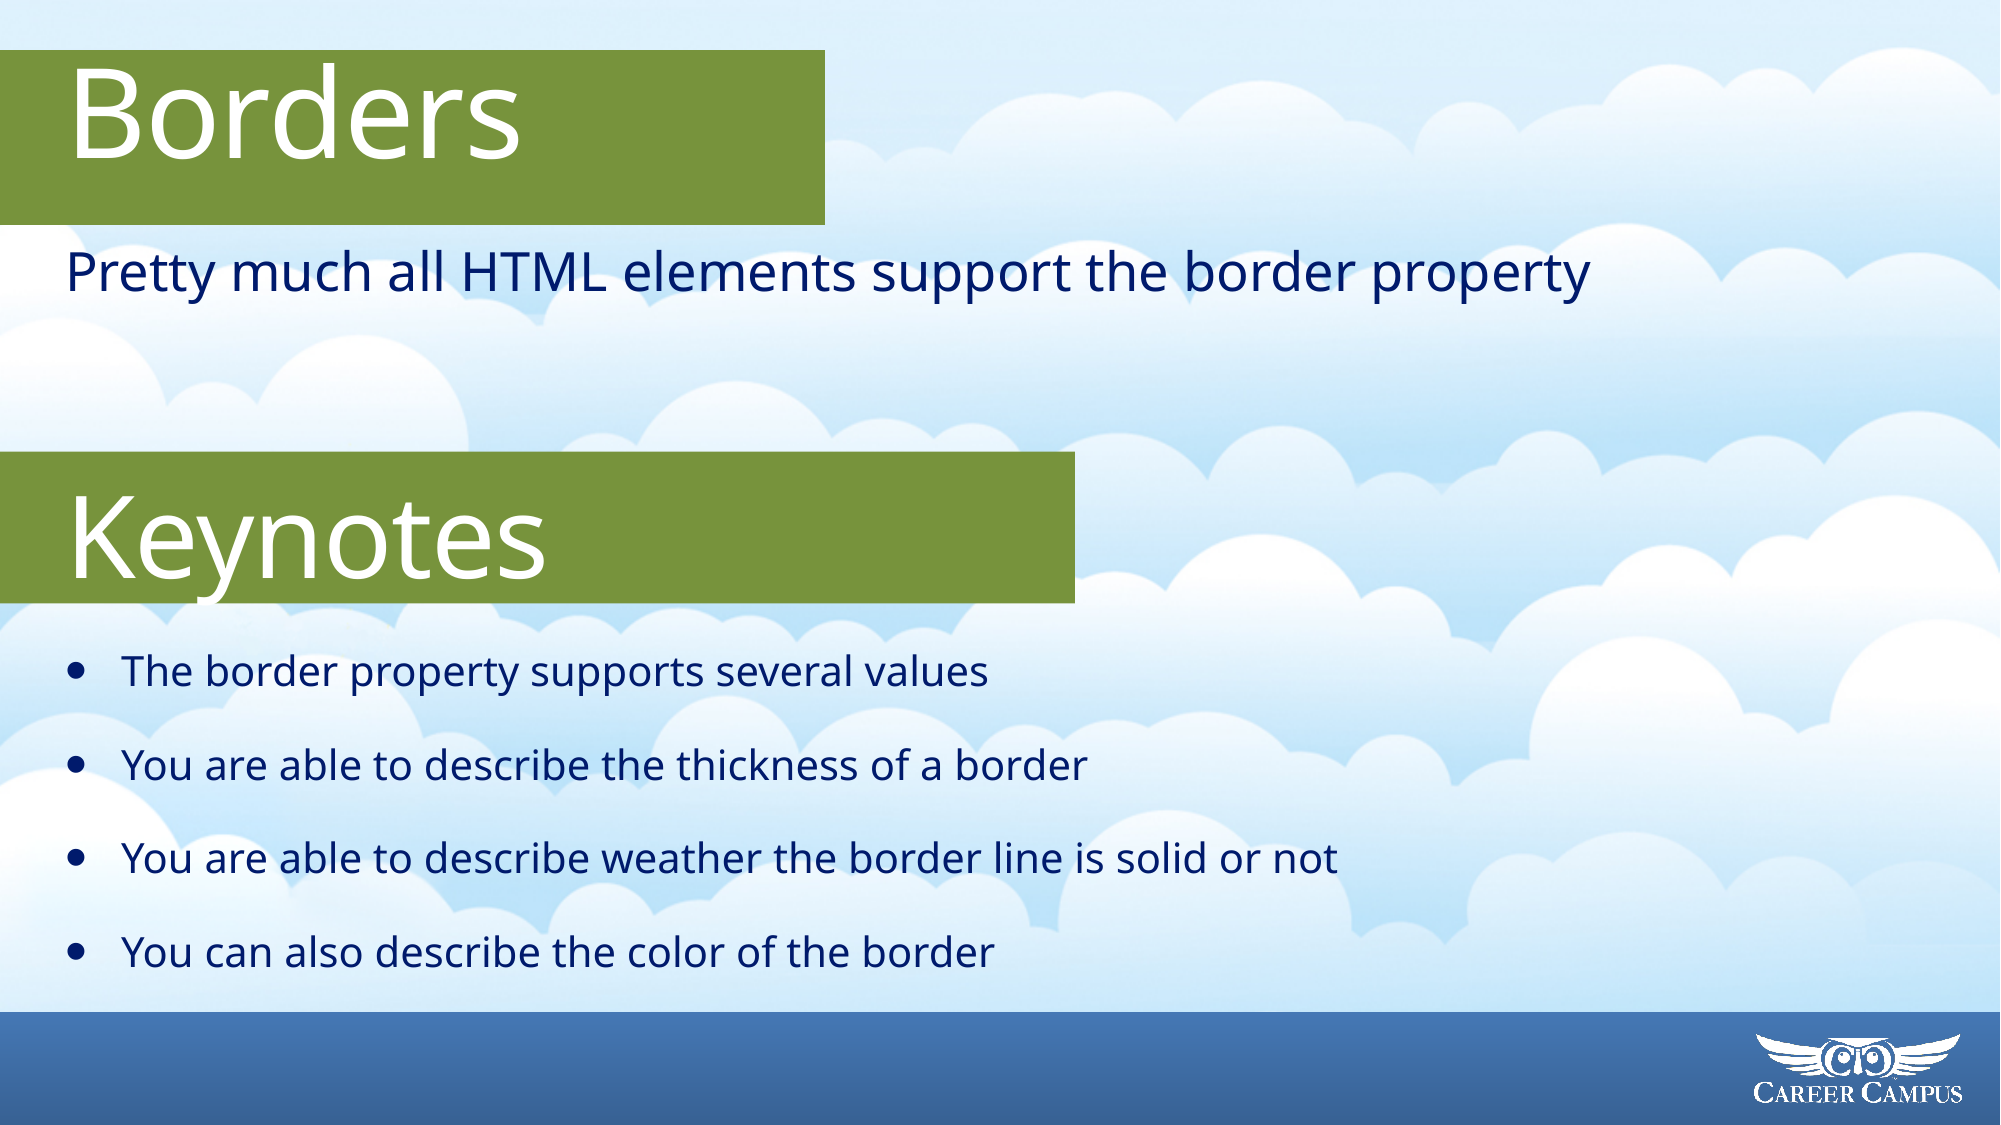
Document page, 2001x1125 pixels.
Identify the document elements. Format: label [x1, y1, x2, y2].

text_box [0, 0, 2000, 1125]
